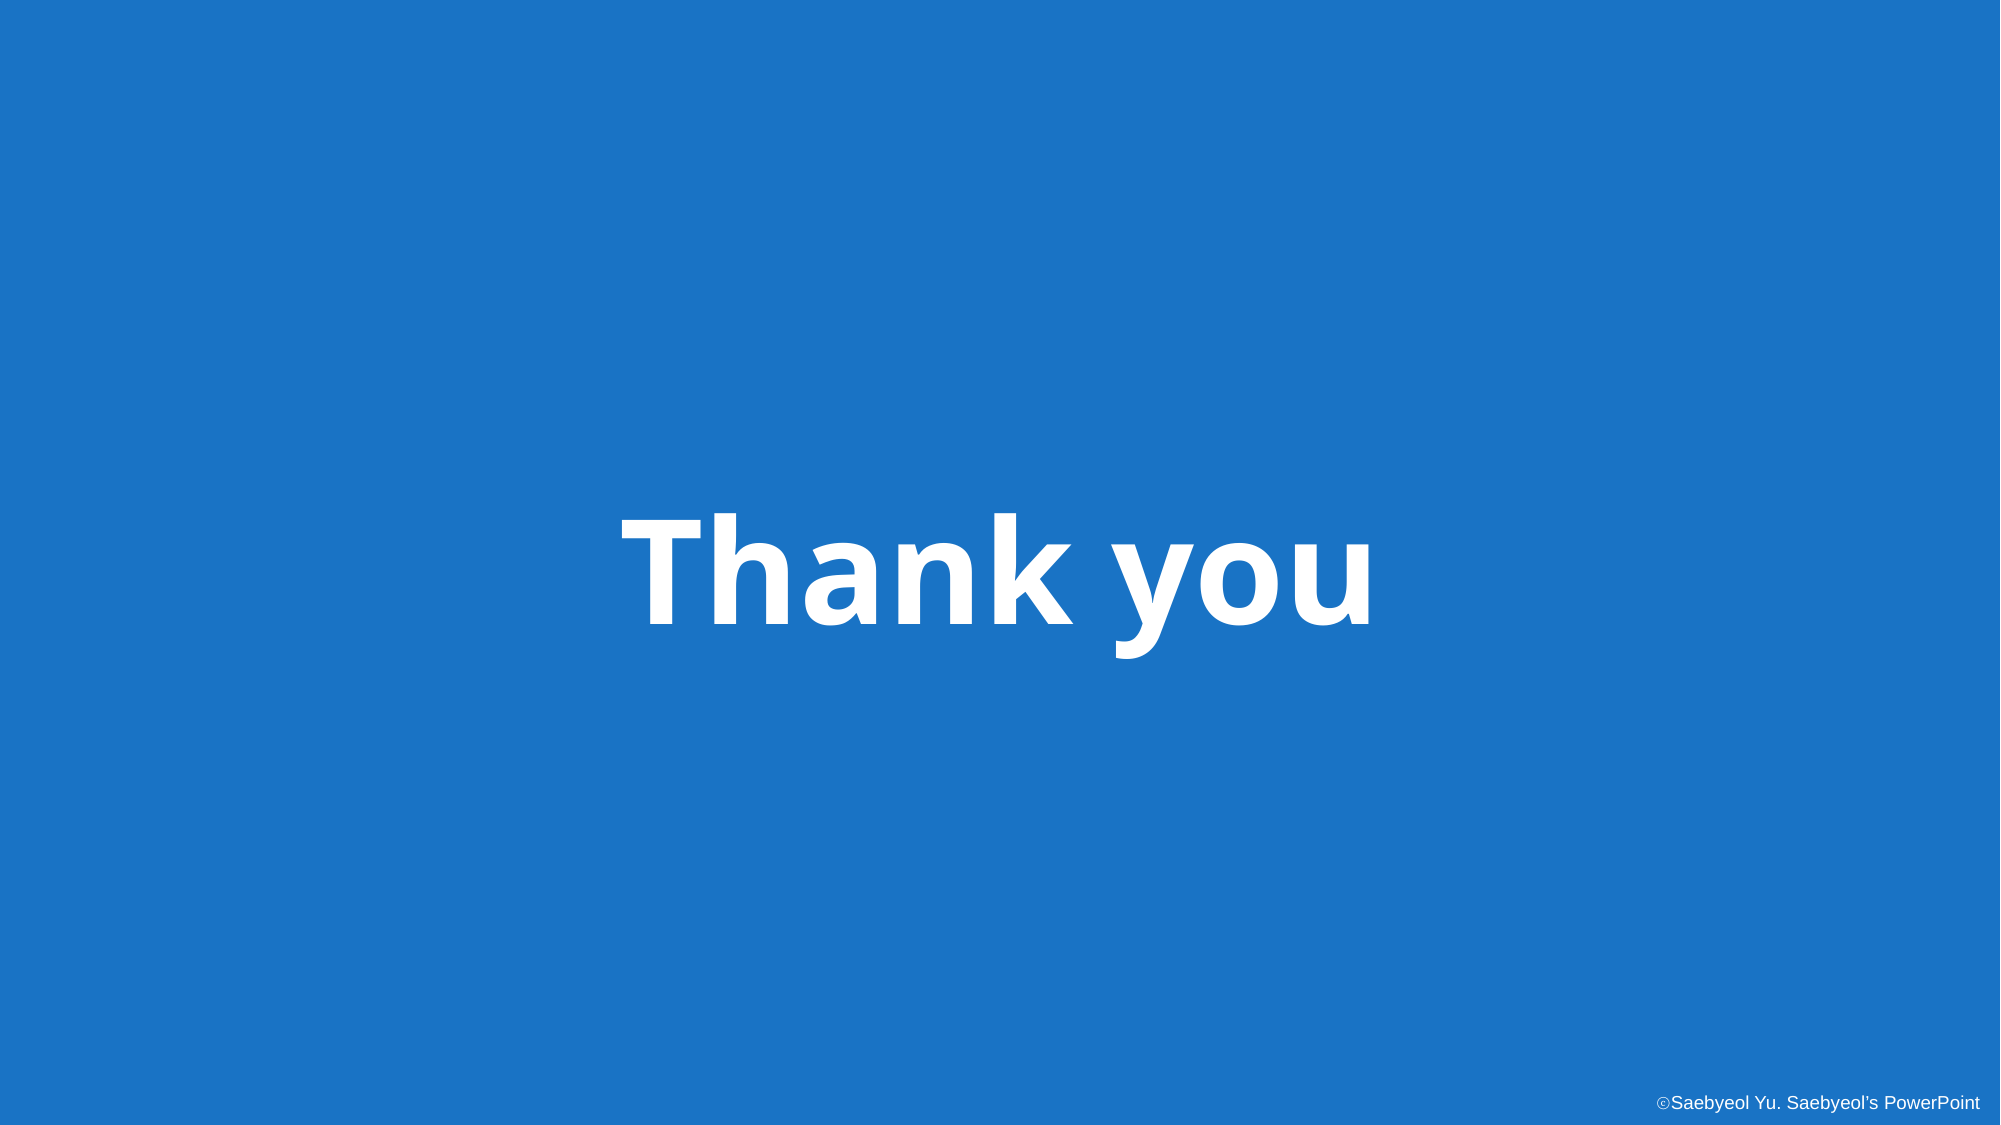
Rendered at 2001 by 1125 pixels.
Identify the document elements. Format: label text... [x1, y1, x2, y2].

text_box Thank you [254, 383, 1746, 661]
